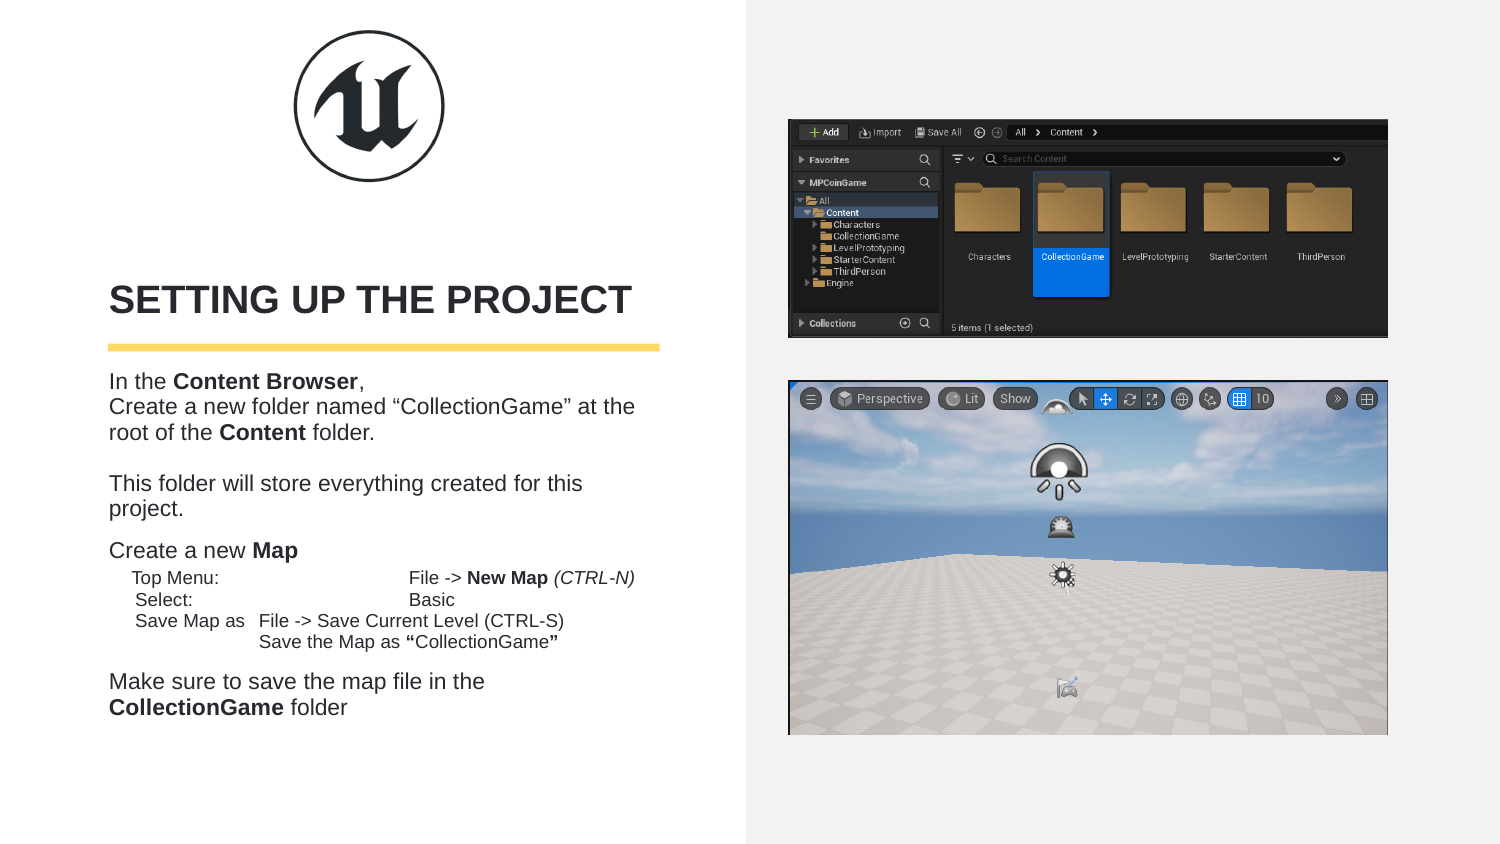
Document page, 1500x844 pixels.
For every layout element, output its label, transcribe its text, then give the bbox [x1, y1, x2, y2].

picture [288, 24, 451, 56]
picture [788, 380, 1388, 735]
list In the Content Browser, Create a new folder named “CollectionGame” at the root of the Content folder. This folder will store everything created for this project. Create a new Map Top Menu: File -> New Map (CTRL-N) Select: Basic Save Map as File -> Save Current Level (CTRL-S) Save the Map as “CollectionGame” Make sure to save the map file in the CollectionGame folder [103, 365, 660, 837]
title SETTING UP THE PROJECT [103, 56, 660, 325]
picture [788, 119, 1388, 338]
